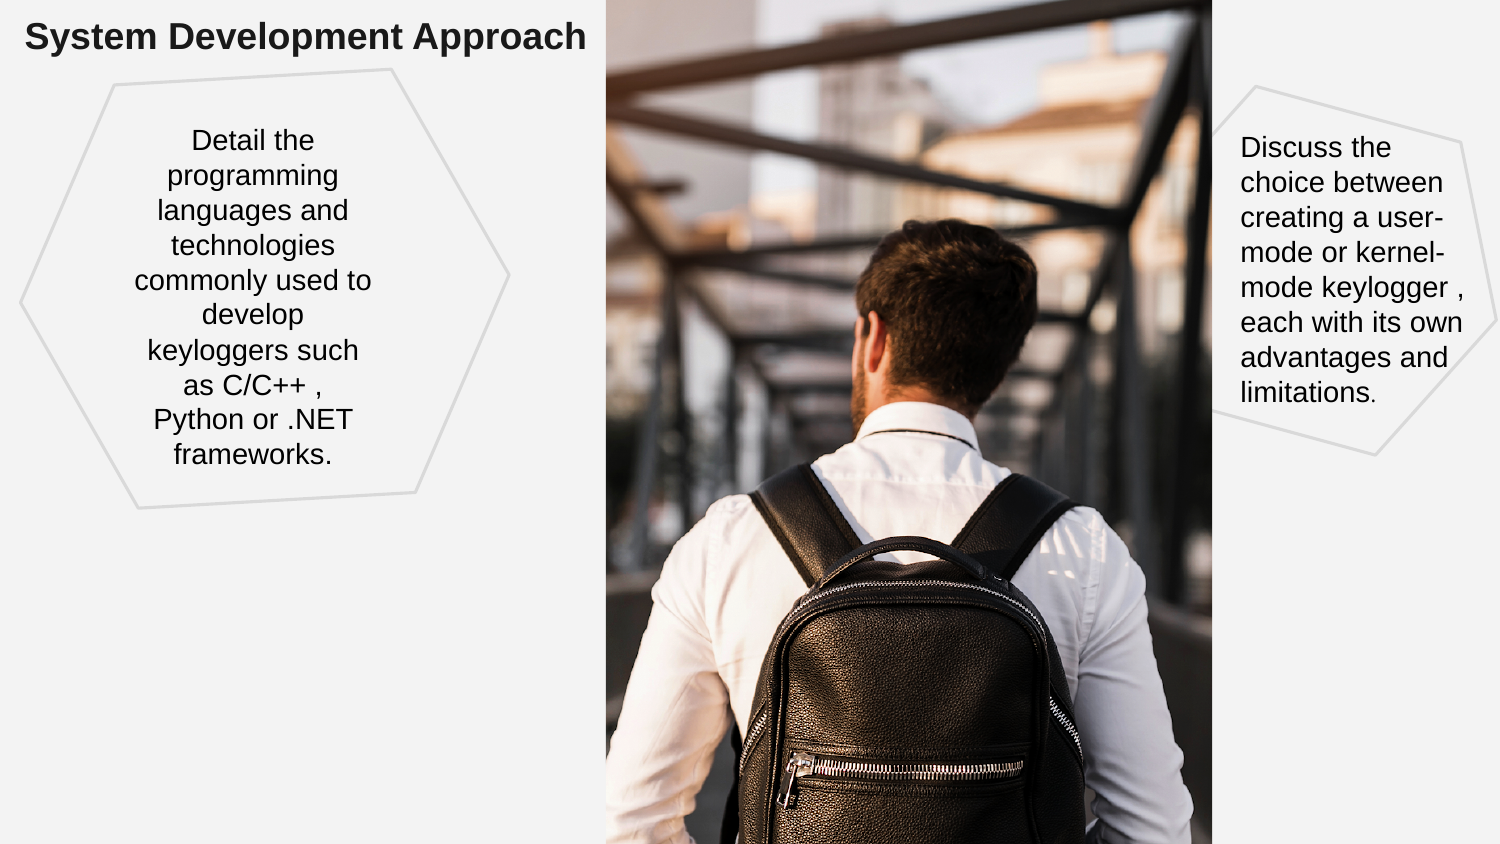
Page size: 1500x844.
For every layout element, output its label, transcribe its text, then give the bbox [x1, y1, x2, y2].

text_box [1253, 422, 1406, 456]
text_box Discuss the choice between creating a user-mode or kernel-mode keylogger , each with its own advantages and limitations. [1225, 113, 1492, 422]
text_box [1218, 120, 1225, 415]
text_box [20, 69, 510, 509]
picture [605, 0, 1213, 844]
text_box [1231, 86, 1354, 113]
text_box System Development Approach [9, 4, 600, 65]
text_box [1492, 298, 1497, 325]
text_box Detail the programming languages and technologies commonly used to develop keyloggers such as C/C++ , Python or .NET frameworks. [118, 106, 388, 492]
